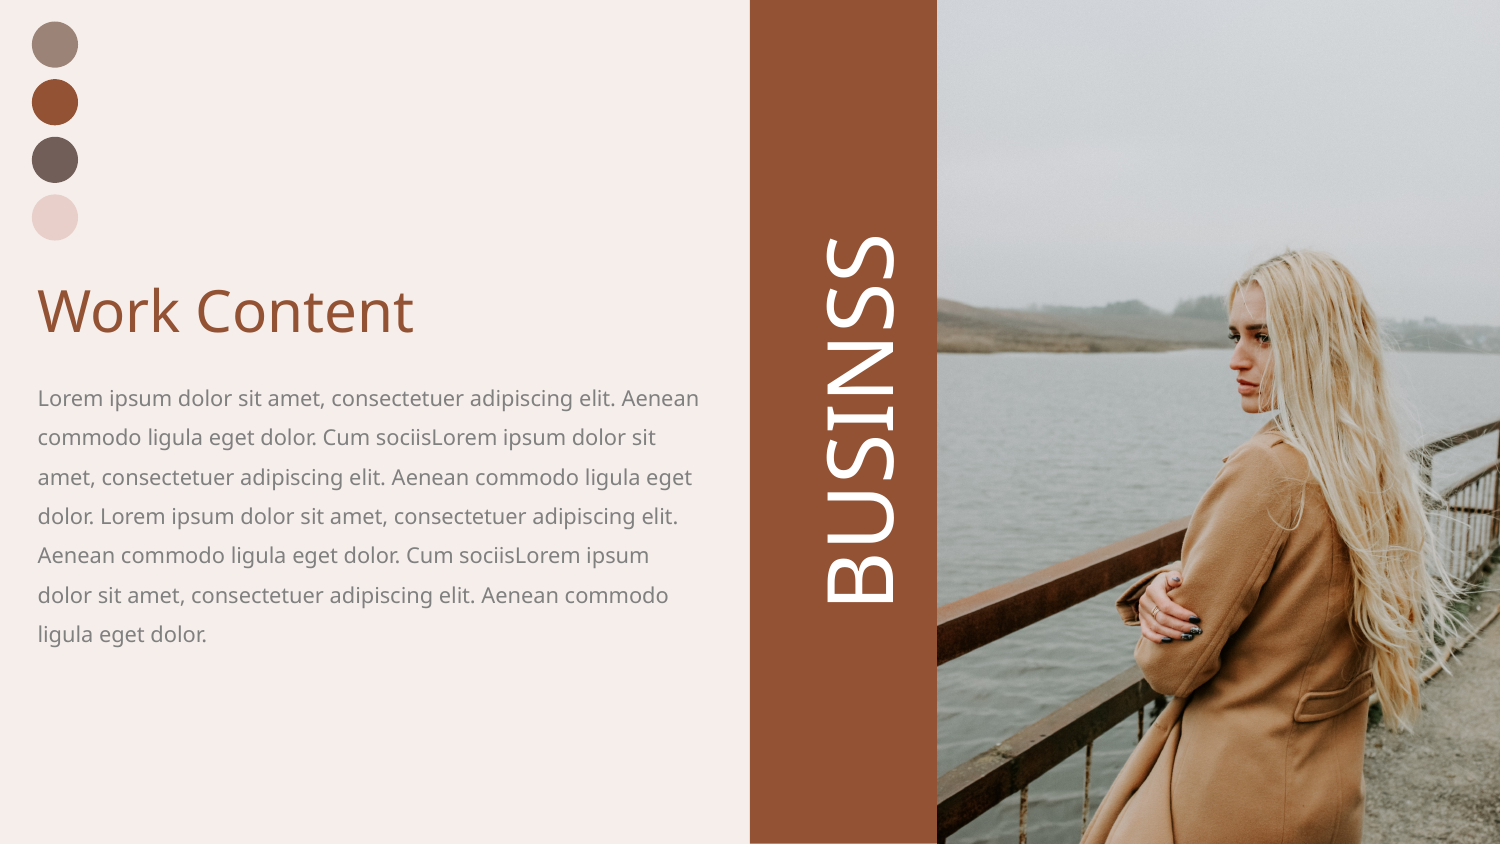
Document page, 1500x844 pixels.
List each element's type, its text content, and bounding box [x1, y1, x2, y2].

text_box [31, 21, 78, 241]
text_box BUSINSS [794, 218, 919, 626]
text_box [749, 0, 937, 844]
picture [937, 0, 1500, 844]
text_box Work Content [22, 266, 498, 352]
text_box Lorem ipsum dolor sit amet, consectetuer adipiscing elit. Aenean commodo ligula eget dolor. Cum sociisLorem ipsum dolor sit amet, consectetuer adipiscing elit. Aenean commodo ligula eget dolor. Lorem ipsum dolor sit amet, consectetuer adipiscing elit. Aenean commodo ligula eget dolor. Cum sociisLorem ipsum dolor sit amet, consectetuer adipiscing elit. Aenean commodo ligula eget dolor. [23, 364, 719, 655]
